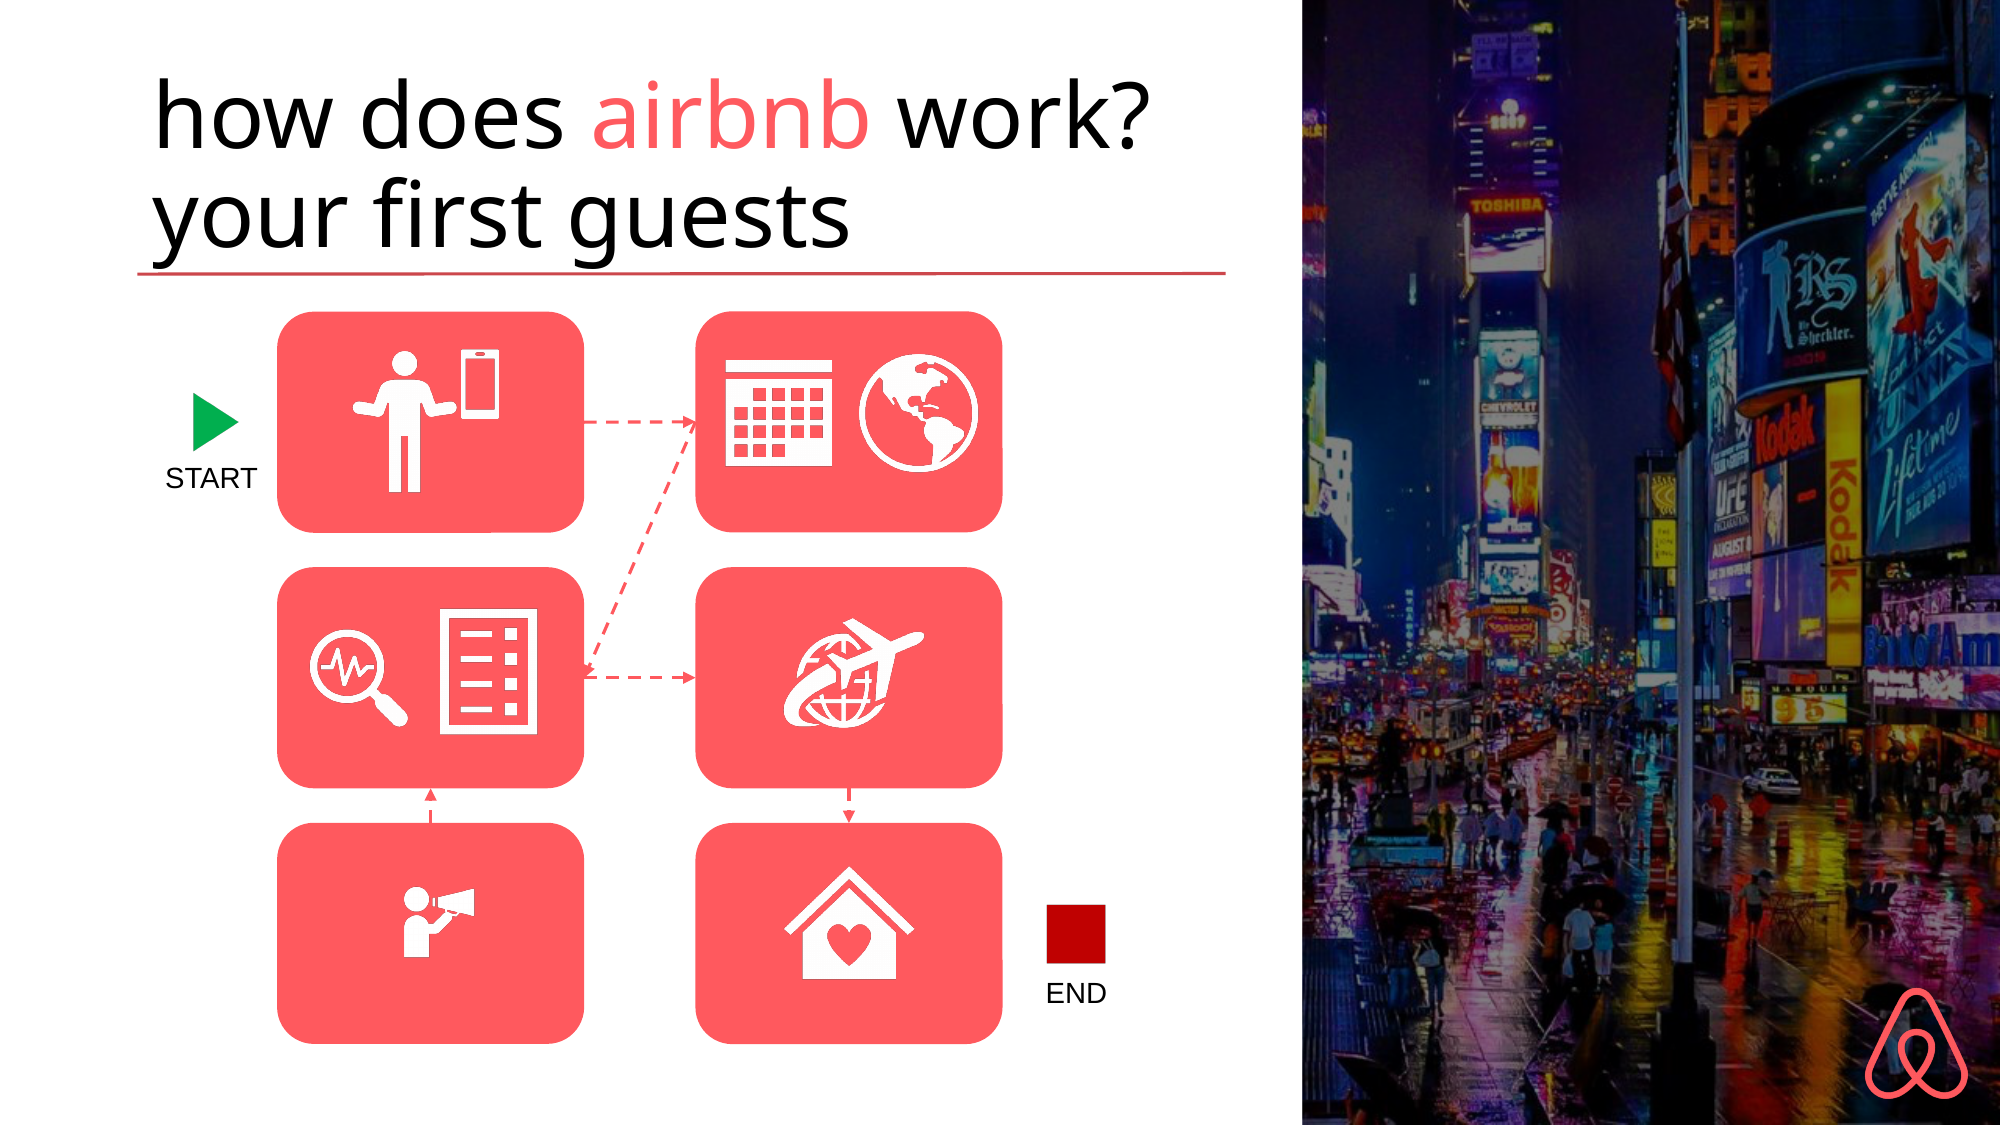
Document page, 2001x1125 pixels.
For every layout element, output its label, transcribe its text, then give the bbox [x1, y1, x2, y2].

picture [1302, 0, 2000, 1125]
picture [1038, 896, 1114, 973]
picture [329, 346, 518, 498]
picture [703, 337, 994, 489]
text_box END [1014, 966, 1138, 1017]
text_box [277, 311, 585, 533]
text_box [695, 311, 1003, 533]
text_box START [141, 451, 282, 502]
picture [778, 599, 929, 751]
picture [773, 846, 925, 998]
text_box [695, 567, 1003, 789]
picture [300, 596, 564, 748]
text_box [695, 822, 1003, 1045]
text_box [277, 567, 585, 789]
title how does airbnb work? your first guests [137, 59, 1863, 278]
text_box [277, 822, 585, 1044]
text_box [584, 421, 696, 677]
picture [178, 384, 254, 460]
picture [388, 872, 489, 973]
